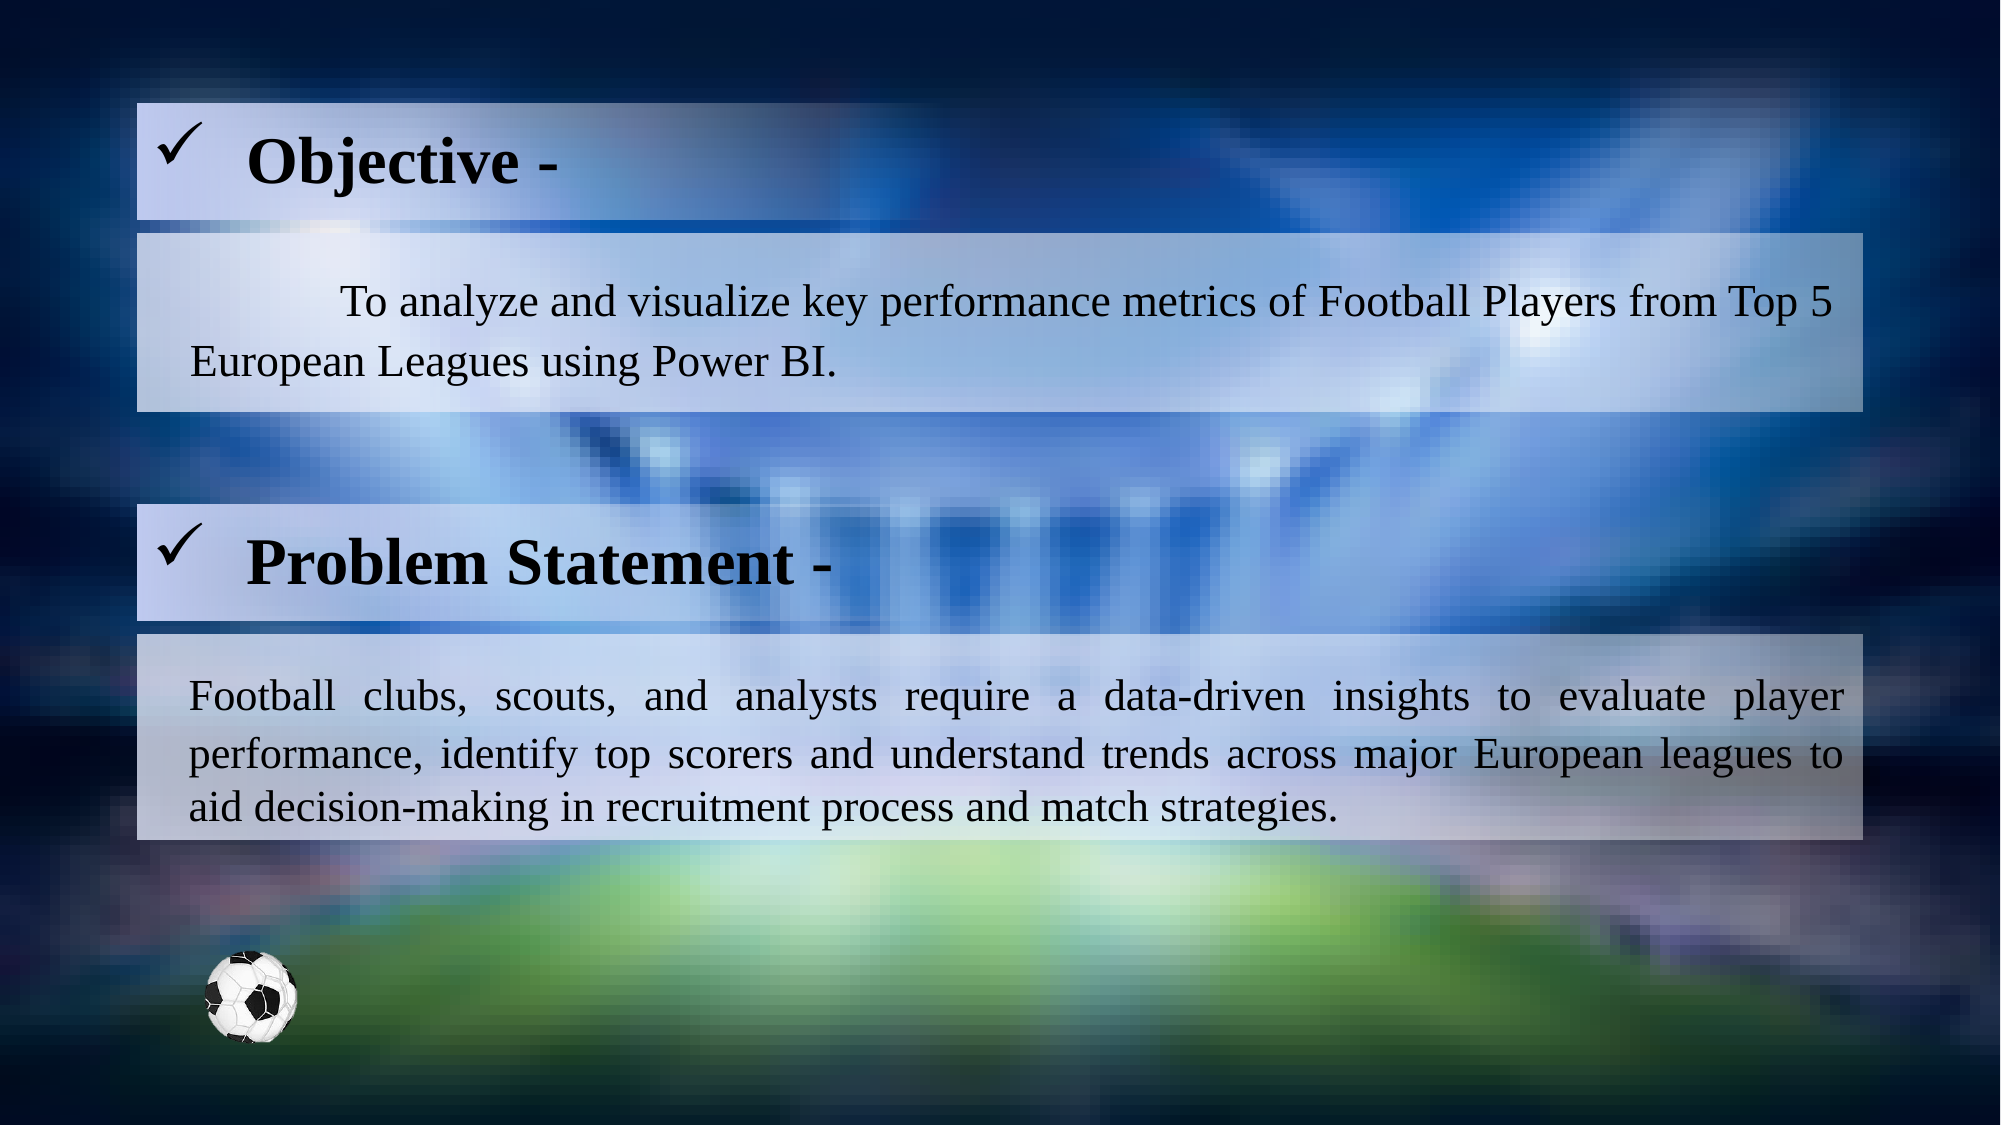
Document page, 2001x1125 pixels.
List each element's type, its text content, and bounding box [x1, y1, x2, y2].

text_box Problem Statement - [137, 504, 1863, 621]
picture [0, 0, 2001, 1125]
list To analyze and visualize key performance metrics of Football Players from Top 5 European Leagues using Power BI. [137, 233, 1863, 412]
title Objective - [137, 103, 1863, 220]
text_box Football clubs, scouts, and analysts require a data-driven insights to evaluate player performance, identify top scorers and understand trends across major European leagues to aid decision-making in recruitment process and match strategies. [137, 634, 1863, 840]
